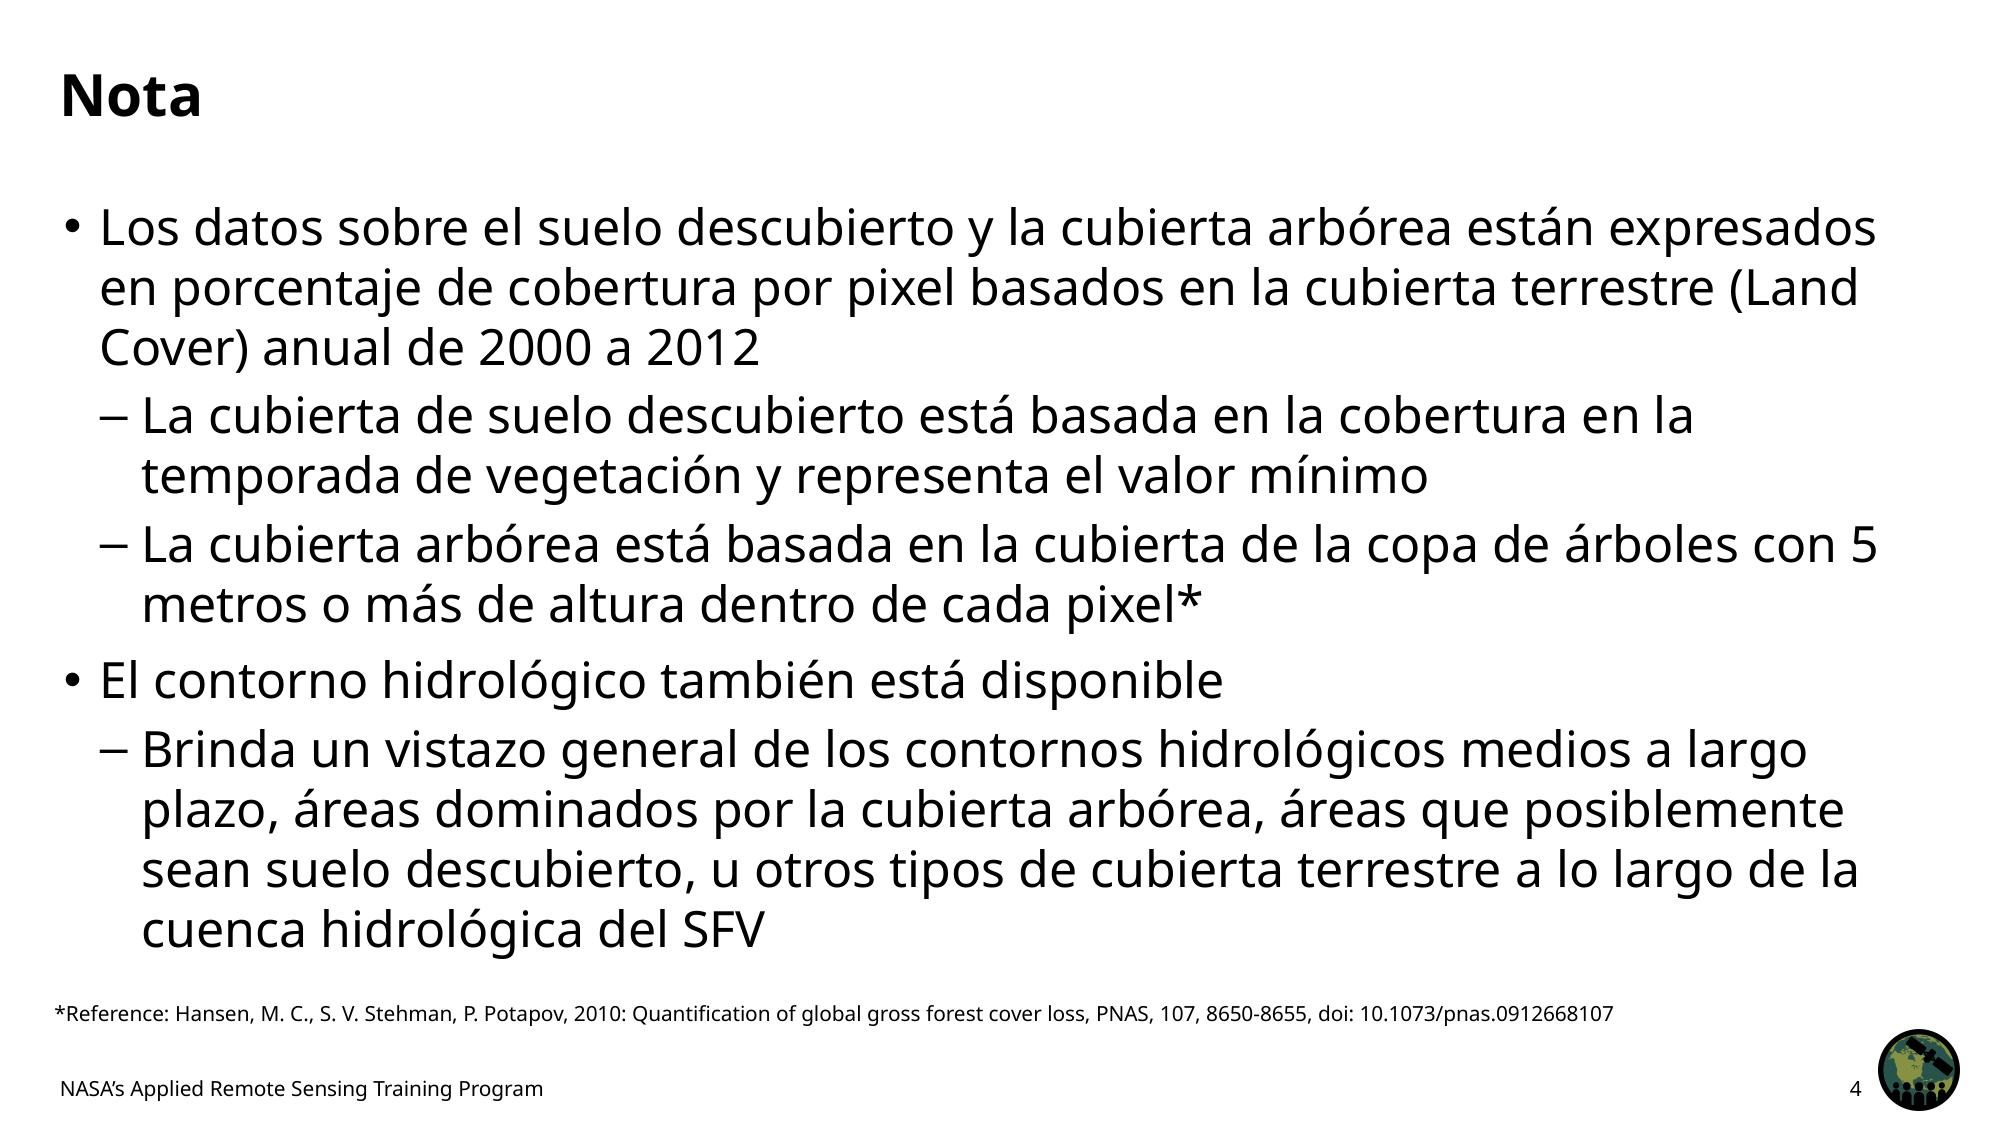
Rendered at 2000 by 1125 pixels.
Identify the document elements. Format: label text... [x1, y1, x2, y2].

text_box *Reference: Hansen, M. C., S. V. Stehman, P. Potapov, 2010: Quantification of global gross forest cover loss, PNAS, 107, 8650-8655, doi: 10.1073/pnas.0912668107 [39, 992, 1960, 1033]
title Nota [39, 45, 1960, 140]
list Los datos sobre el suelo descubierto y la cubierta arbórea están expresados en porcentaje de cobertura por pixel basados en la cubierta terrestre (Land Cover) anual de 2000 a 2012 La cubierta de suelo descubierto está basada en la cobertura en la temporada de vegetación y representa el valor mínimo La cubierta arbórea está basada en la cubierta de la copa de árboles con 5 metros o más de altura dentro de cada pixel* El contorno hidrológico también está disponible Brinda un vistazo general de los contornos hidrológicos medios a largo plazo, áreas dominados por la cubierta arbórea, áreas que posiblemente sean suelo descubierto, u otros tipos de cubierta terrestre a lo largo de la cuenca hidrológica del SFV [39, 185, 1960, 992]
picture [1878, 1033, 1960, 1111]
